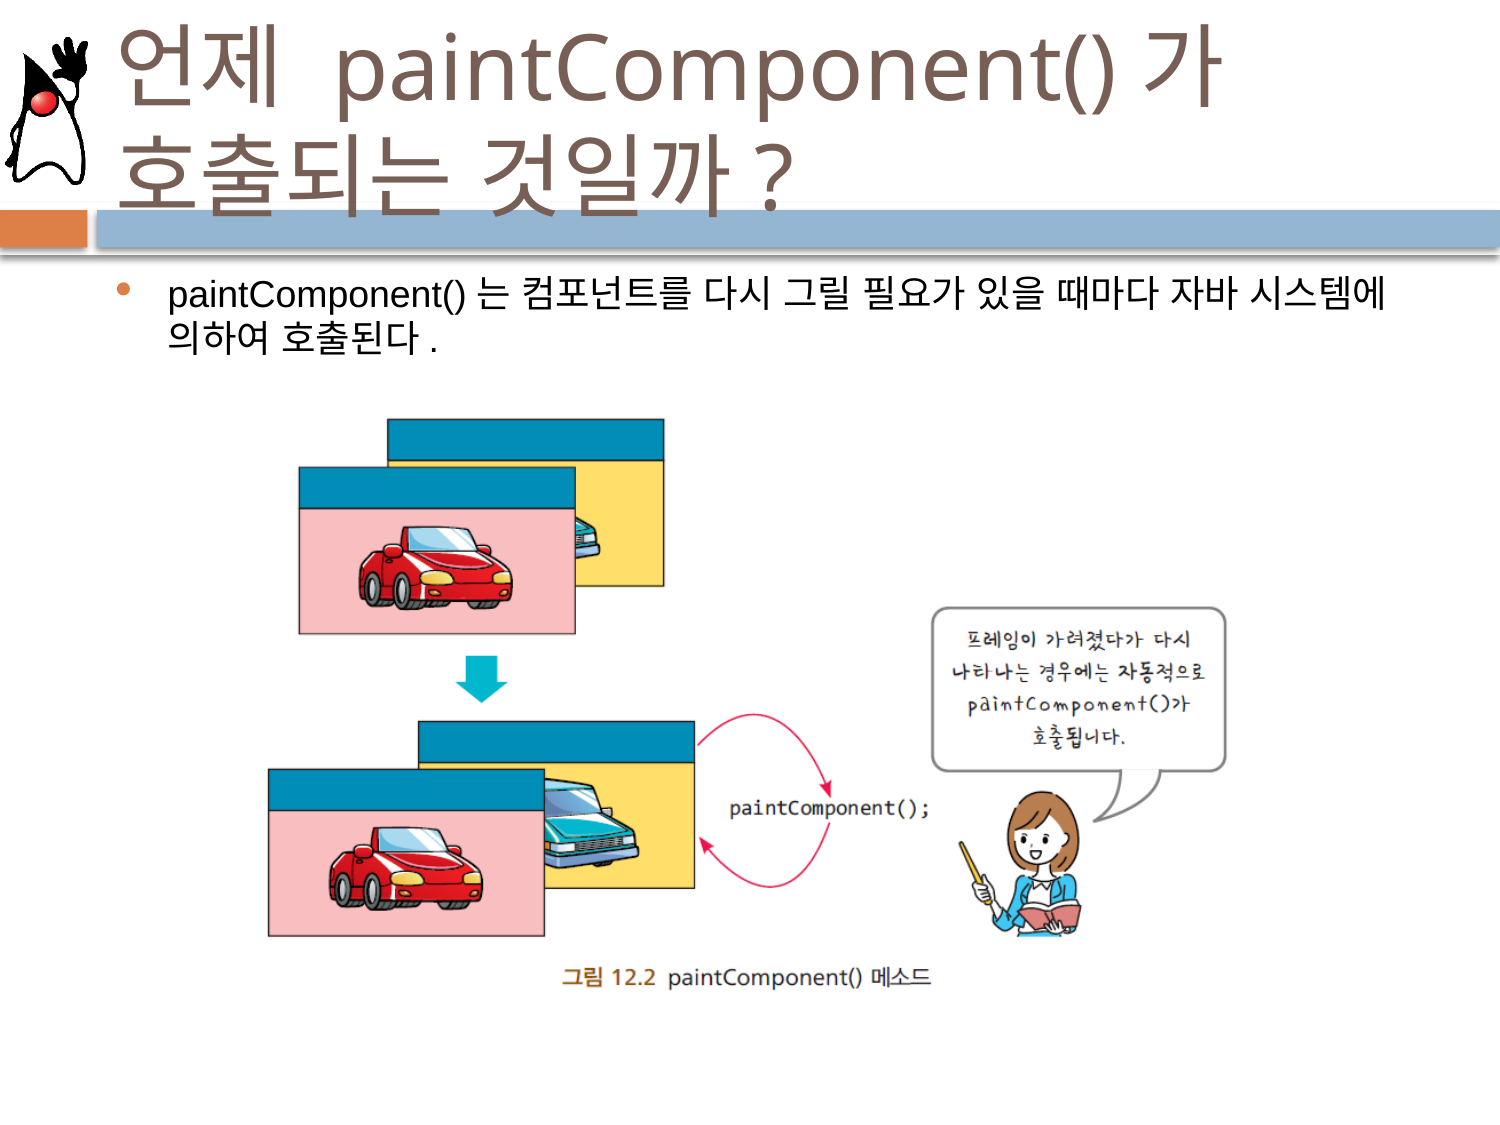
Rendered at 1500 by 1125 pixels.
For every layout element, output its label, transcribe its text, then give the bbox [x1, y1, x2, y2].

title 언제 paintComponent()가 호출되는 것일까? [100, 37, 1438, 200]
list paintComponent()는 컴포넌트를 다시 그릴 필요가 있을 때마다 자바 시스템에 의하여 호출된다. [100, 262, 1438, 1000]
picture [245, 401, 1255, 1001]
picture [5, 37, 88, 185]
